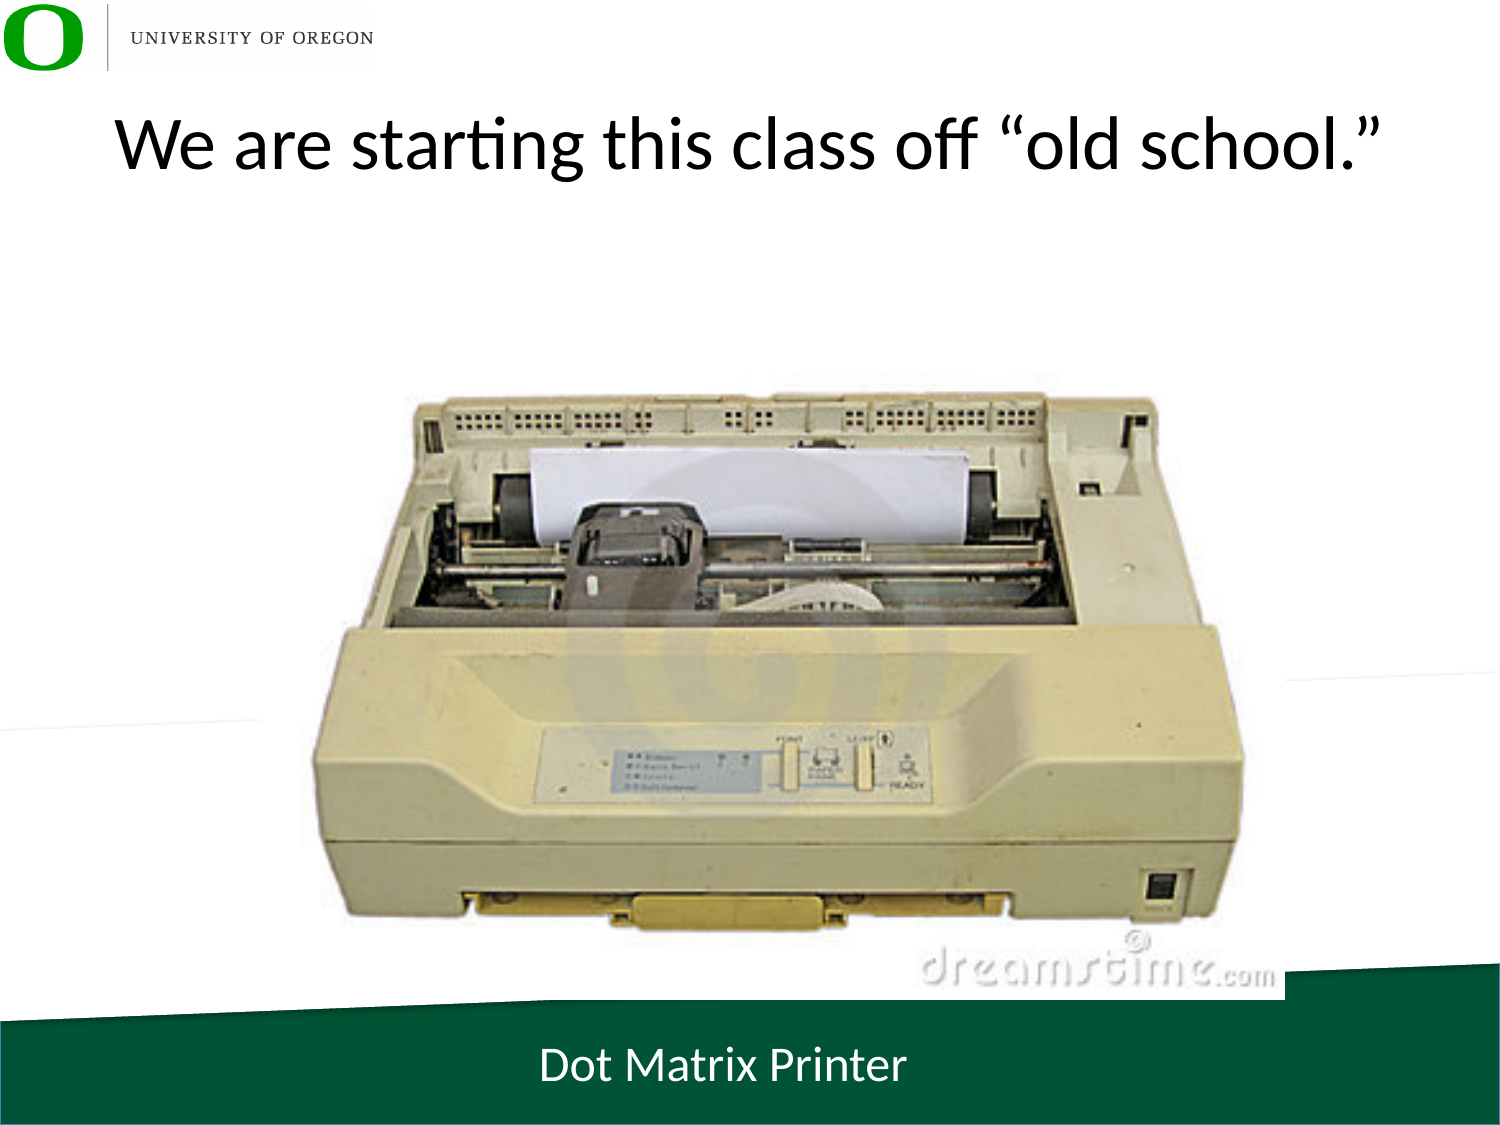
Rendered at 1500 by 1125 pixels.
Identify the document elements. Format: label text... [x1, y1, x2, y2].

picture [4, 4, 373, 71]
picture [260, 231, 1285, 1001]
text_box Dot Matrix Printer [524, 1024, 924, 1099]
title We are starting this class off “old school.” [75, 45, 1425, 233]
